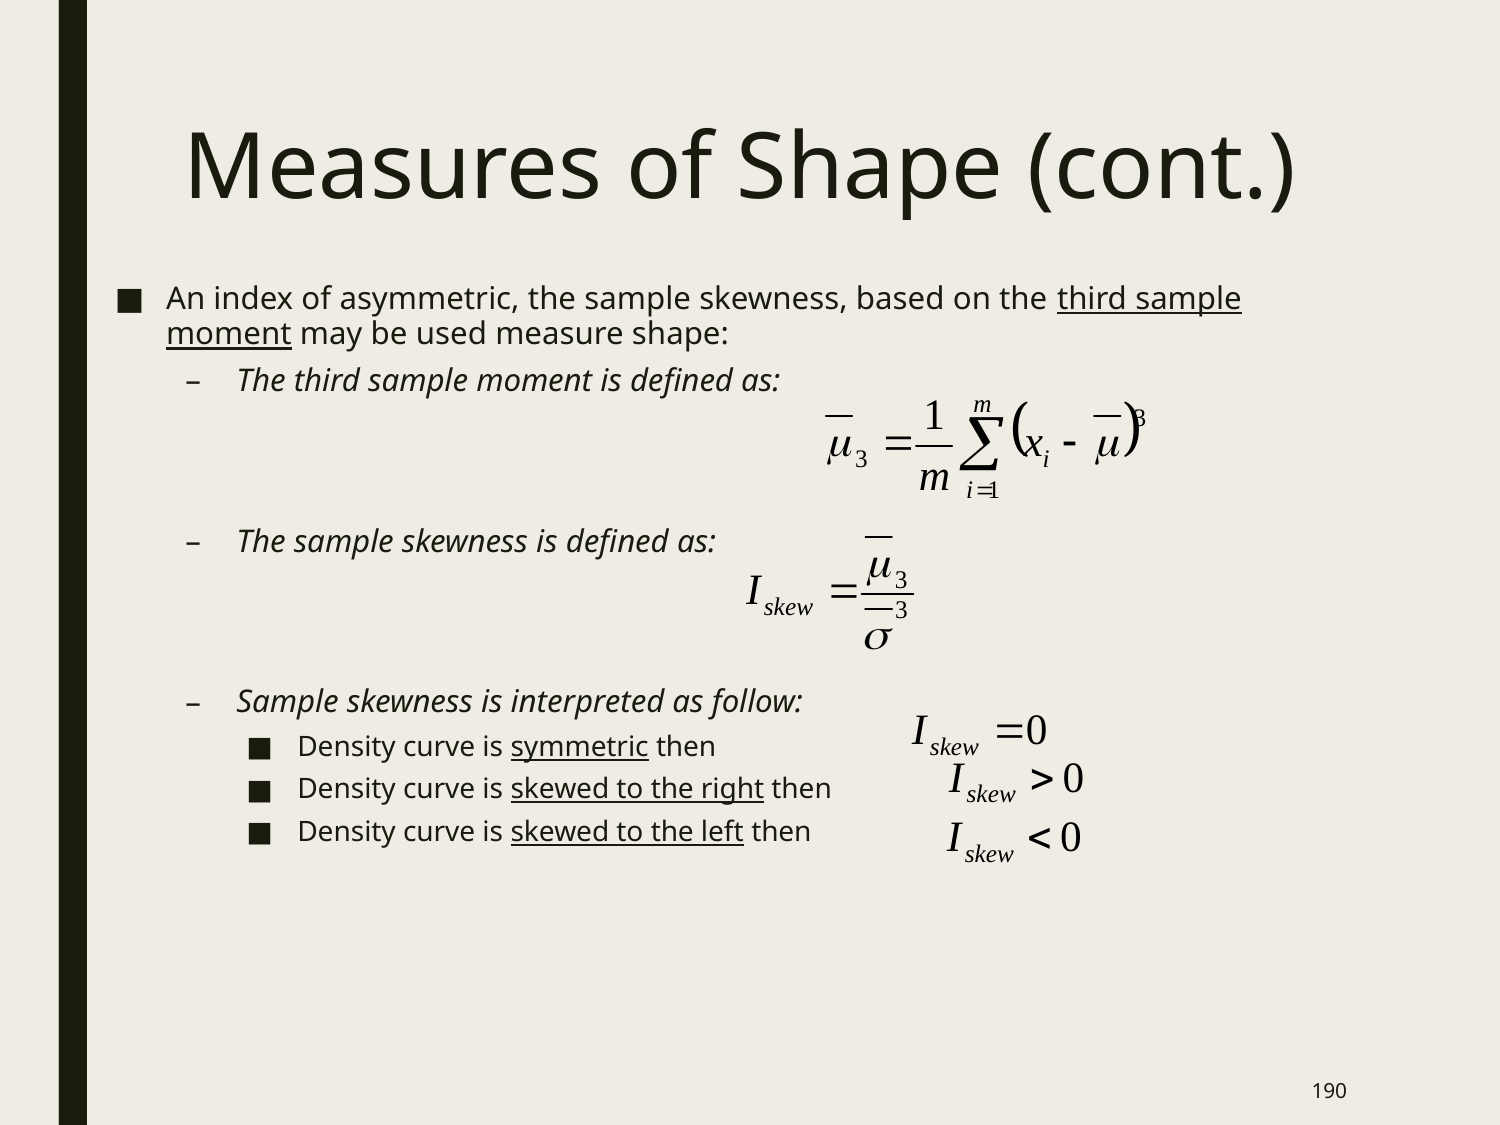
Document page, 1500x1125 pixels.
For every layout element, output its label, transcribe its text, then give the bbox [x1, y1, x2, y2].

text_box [938, 807, 1088, 873]
list An index of asymmetric, the sample skewness, based on the third sample moment may be used measure shape: The third sample moment is defined as: The sample skewness is defined as: Sample skewness is interpreted as follow: Density curve is symmetric then Density curve is skewed to the right then Density curve is skewed to the left then [99, 273, 1282, 862]
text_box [903, 700, 1056, 766]
slide_number 189 [1165, 1058, 1362, 1125]
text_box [738, 525, 923, 660]
title Measures of Shape (cont.) [168, 112, 1351, 357]
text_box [940, 748, 1093, 814]
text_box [818, 384, 1159, 508]
